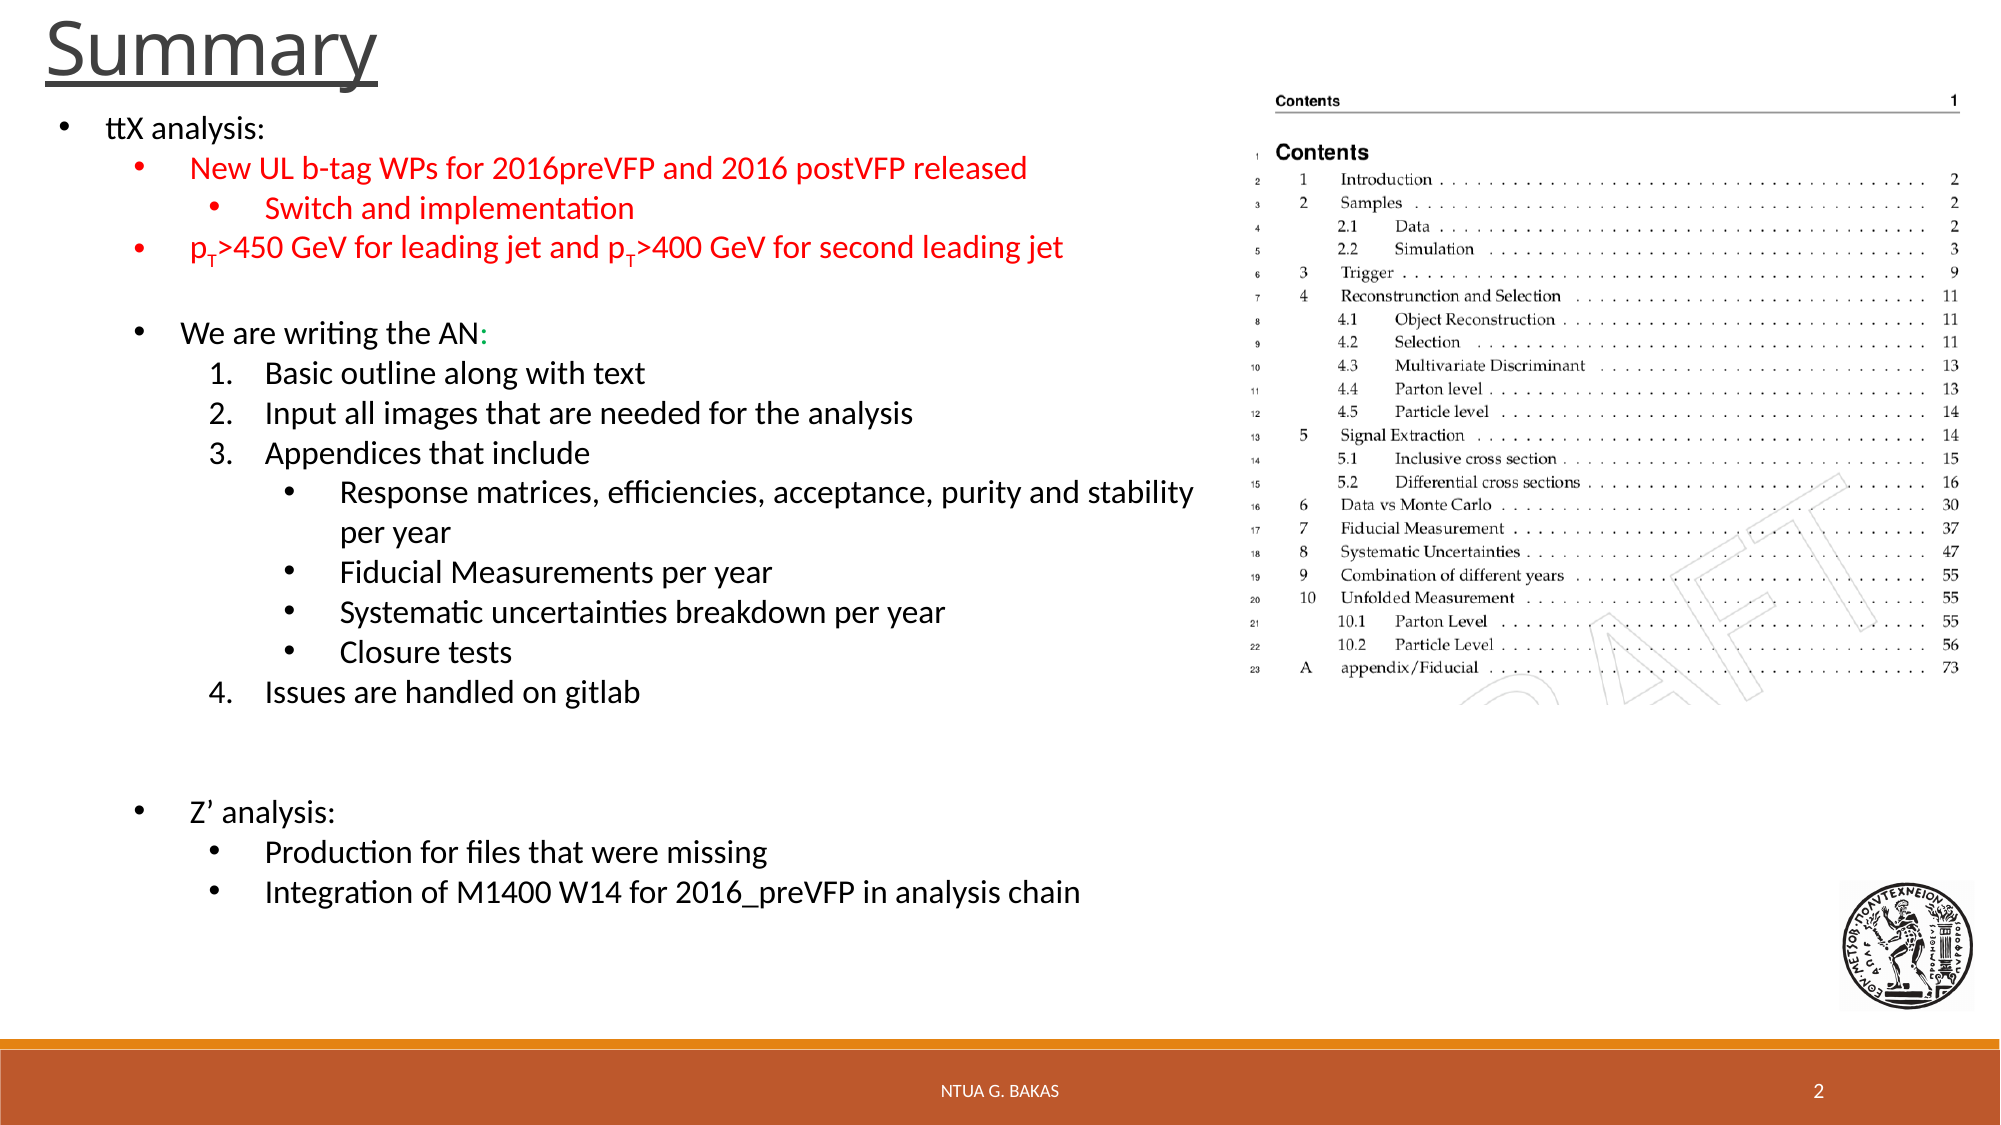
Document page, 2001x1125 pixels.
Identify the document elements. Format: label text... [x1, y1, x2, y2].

text_box Summary [30, 0, 1756, 99]
text_box ttX analysis: New UL b-tag WPs for 2016preVFP and 2016 postVFP released Switch and implementation pT>450 GeV for leading jet and pT>400 GeV for second leading jet We are writing the AN: Basic outline along with text Input all images that are needed for the analysis Appendices that include Response matrices, efficiencies, acceptance, purity and stability per year Fiducial Measurements per year Systematic uncertainties breakdown per year Closure tests Issues are handled on gitlab Z’ analysis: Production for files that were missing Integration of M1400 W14 for 2016_preVFP in analysis chain [43, 98, 1255, 958]
footer NTUA G. Bakas [604, 1059, 1396, 1120]
picture [1839, 880, 1975, 1012]
picture [1228, 80, 2000, 706]
slide_number 2 [1624, 1059, 1840, 1120]
